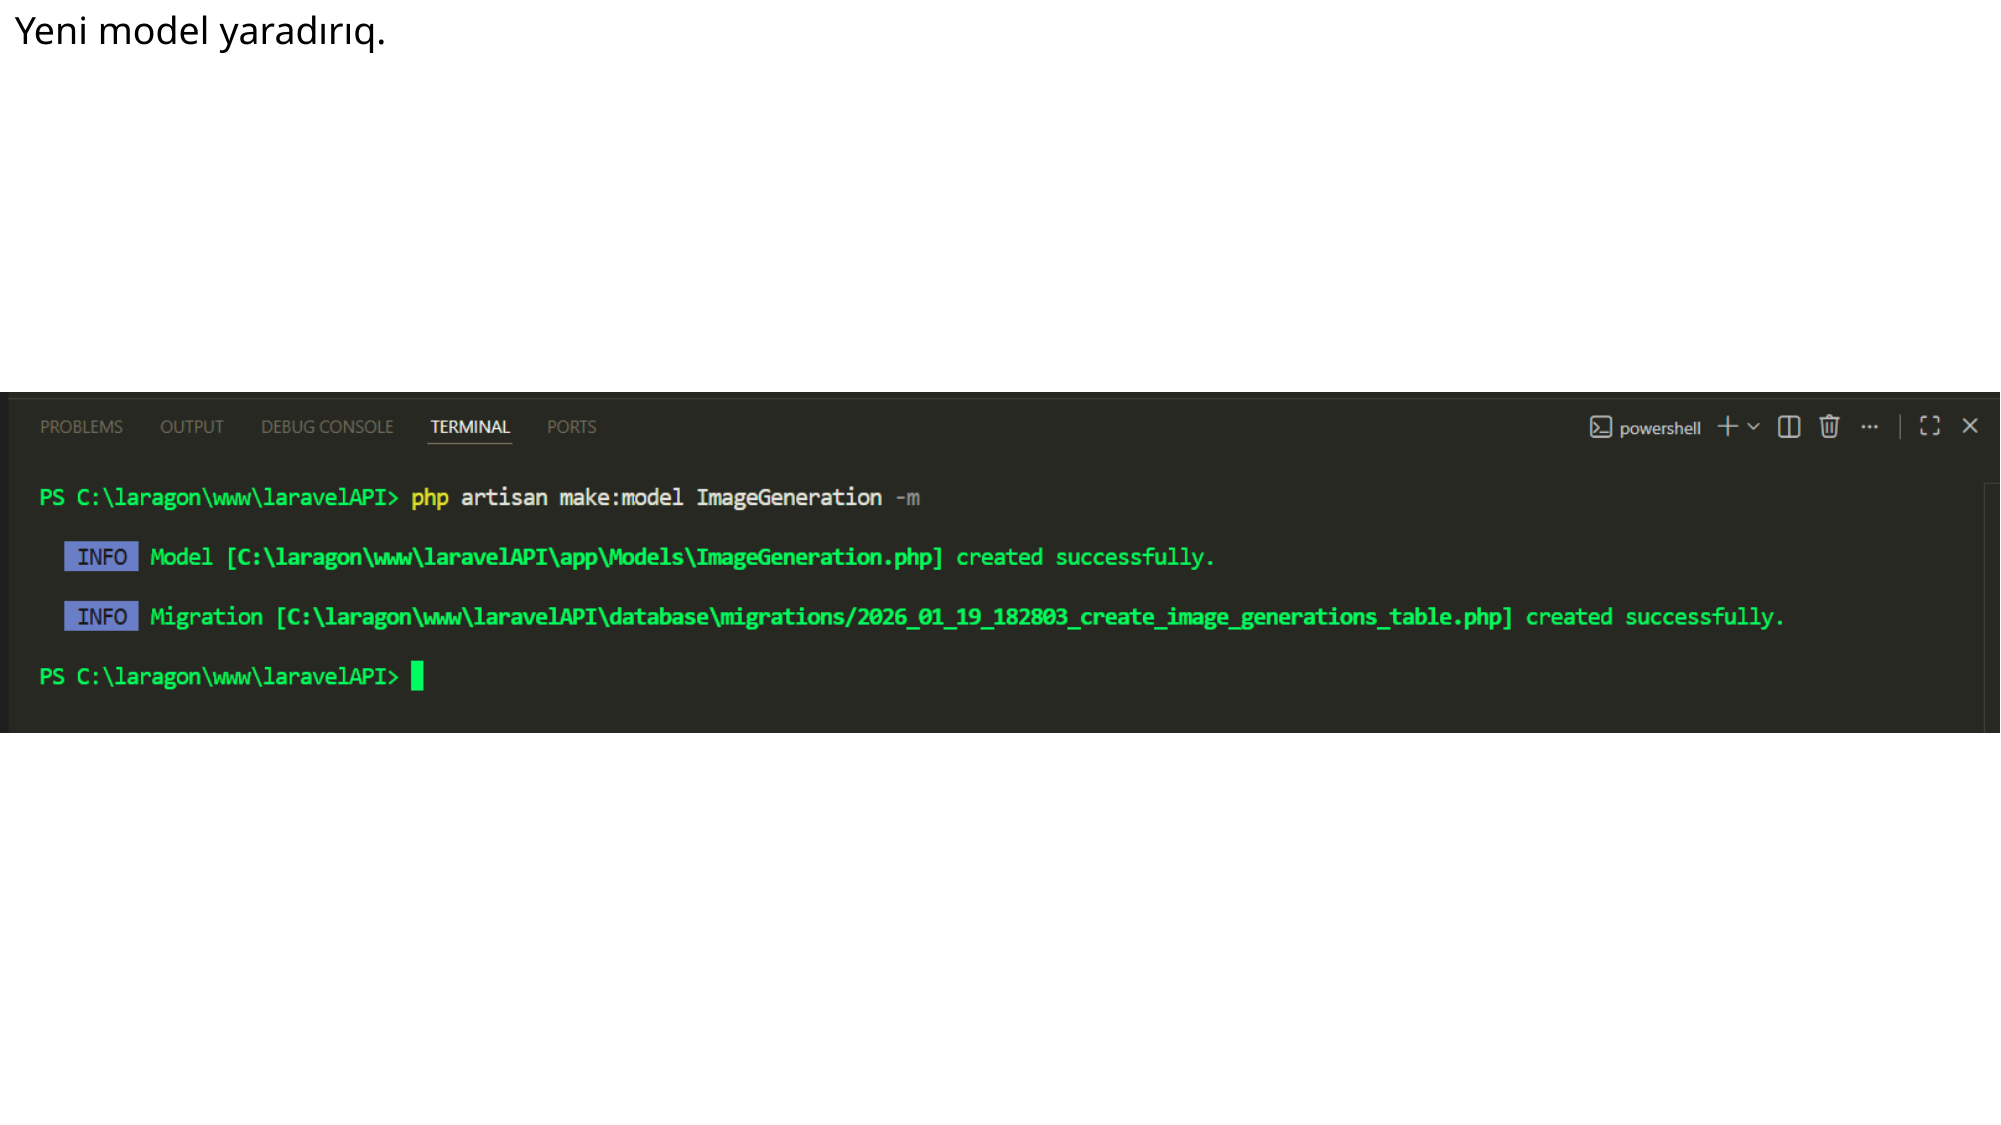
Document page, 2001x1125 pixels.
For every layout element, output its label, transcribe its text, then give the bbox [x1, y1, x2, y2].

picture [0, 392, 2000, 733]
text_box Yeni model yaradırıq. [0, 0, 2000, 60]
